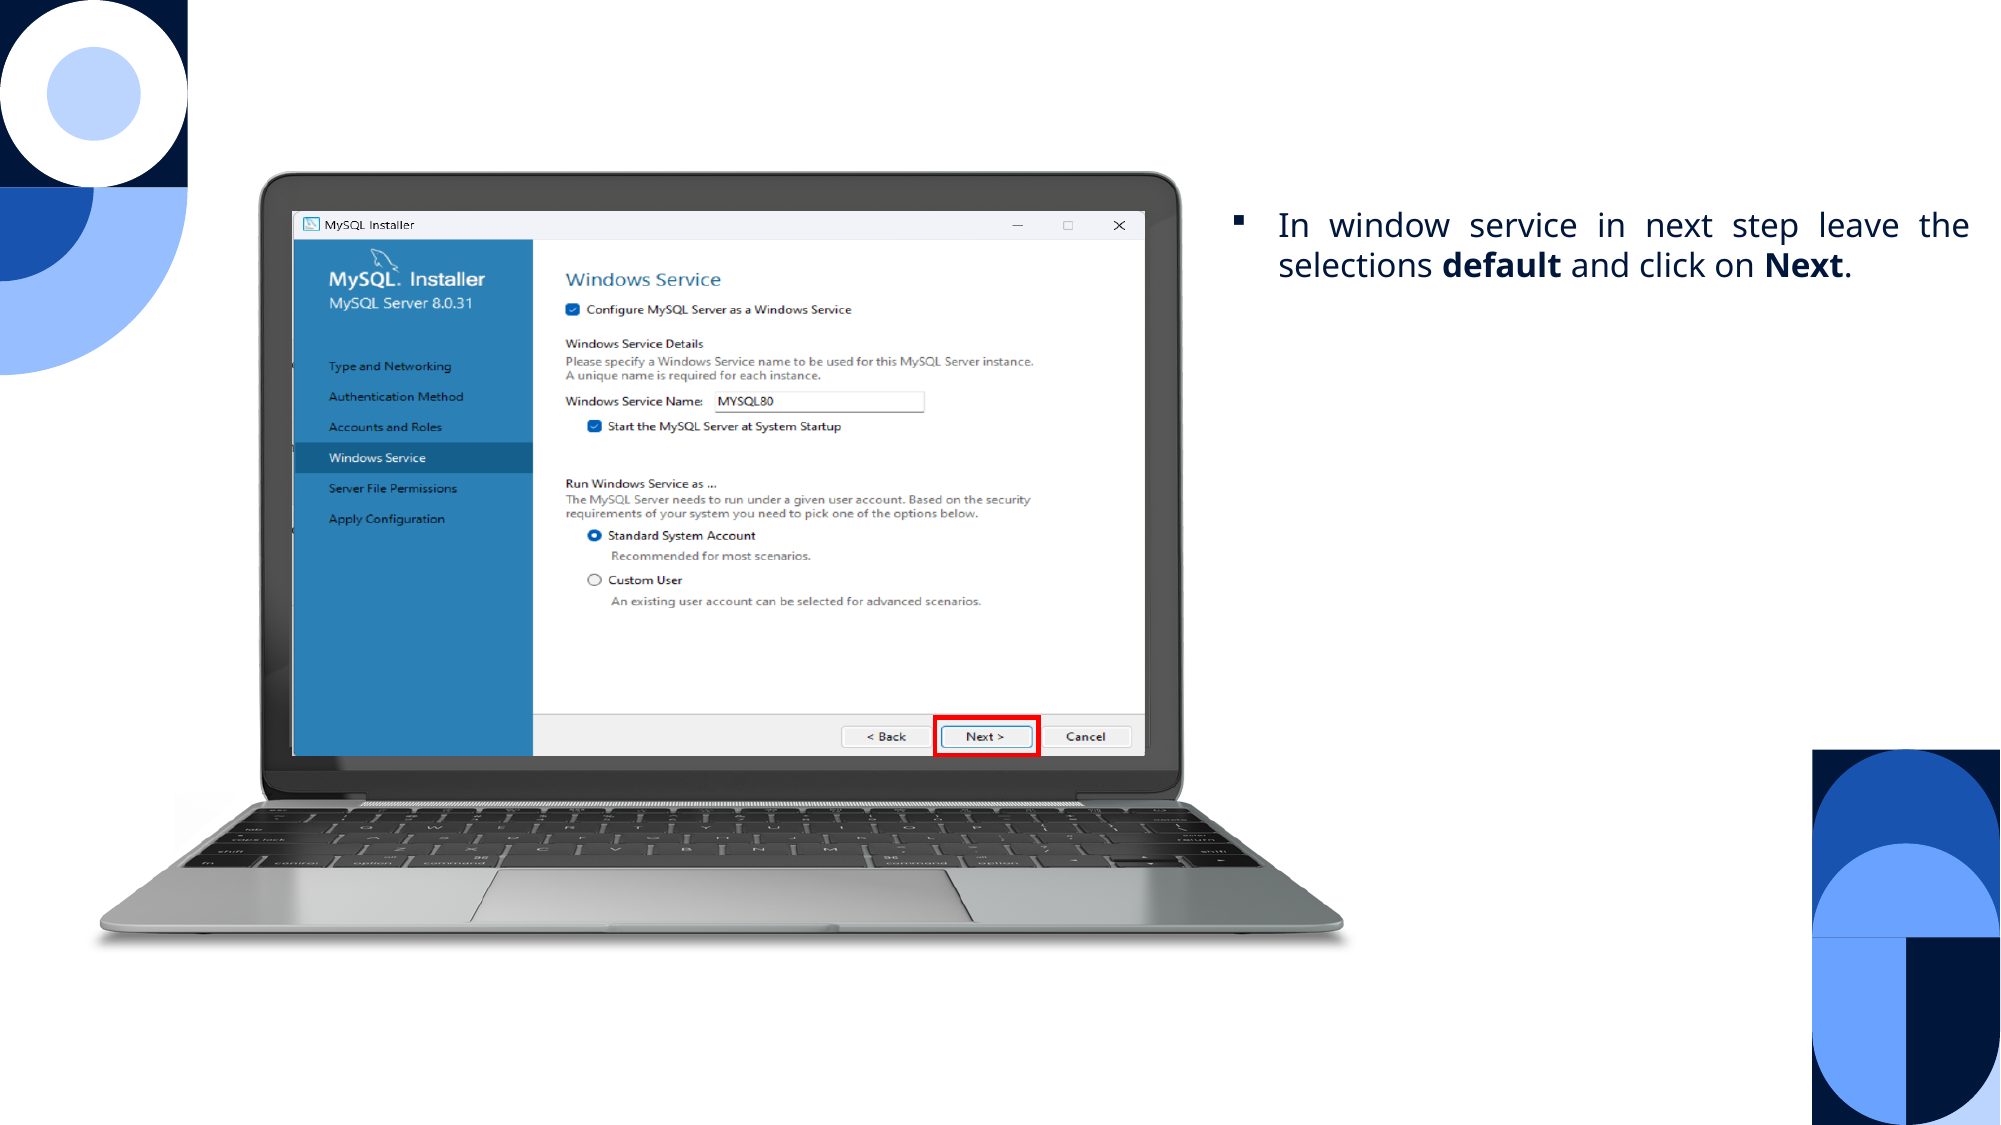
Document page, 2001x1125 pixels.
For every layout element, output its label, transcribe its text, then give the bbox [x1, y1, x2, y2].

picture [86, 171, 1358, 954]
text_box In window service in next step leave the selections default and click on Next. [1358, 196, 1987, 292]
